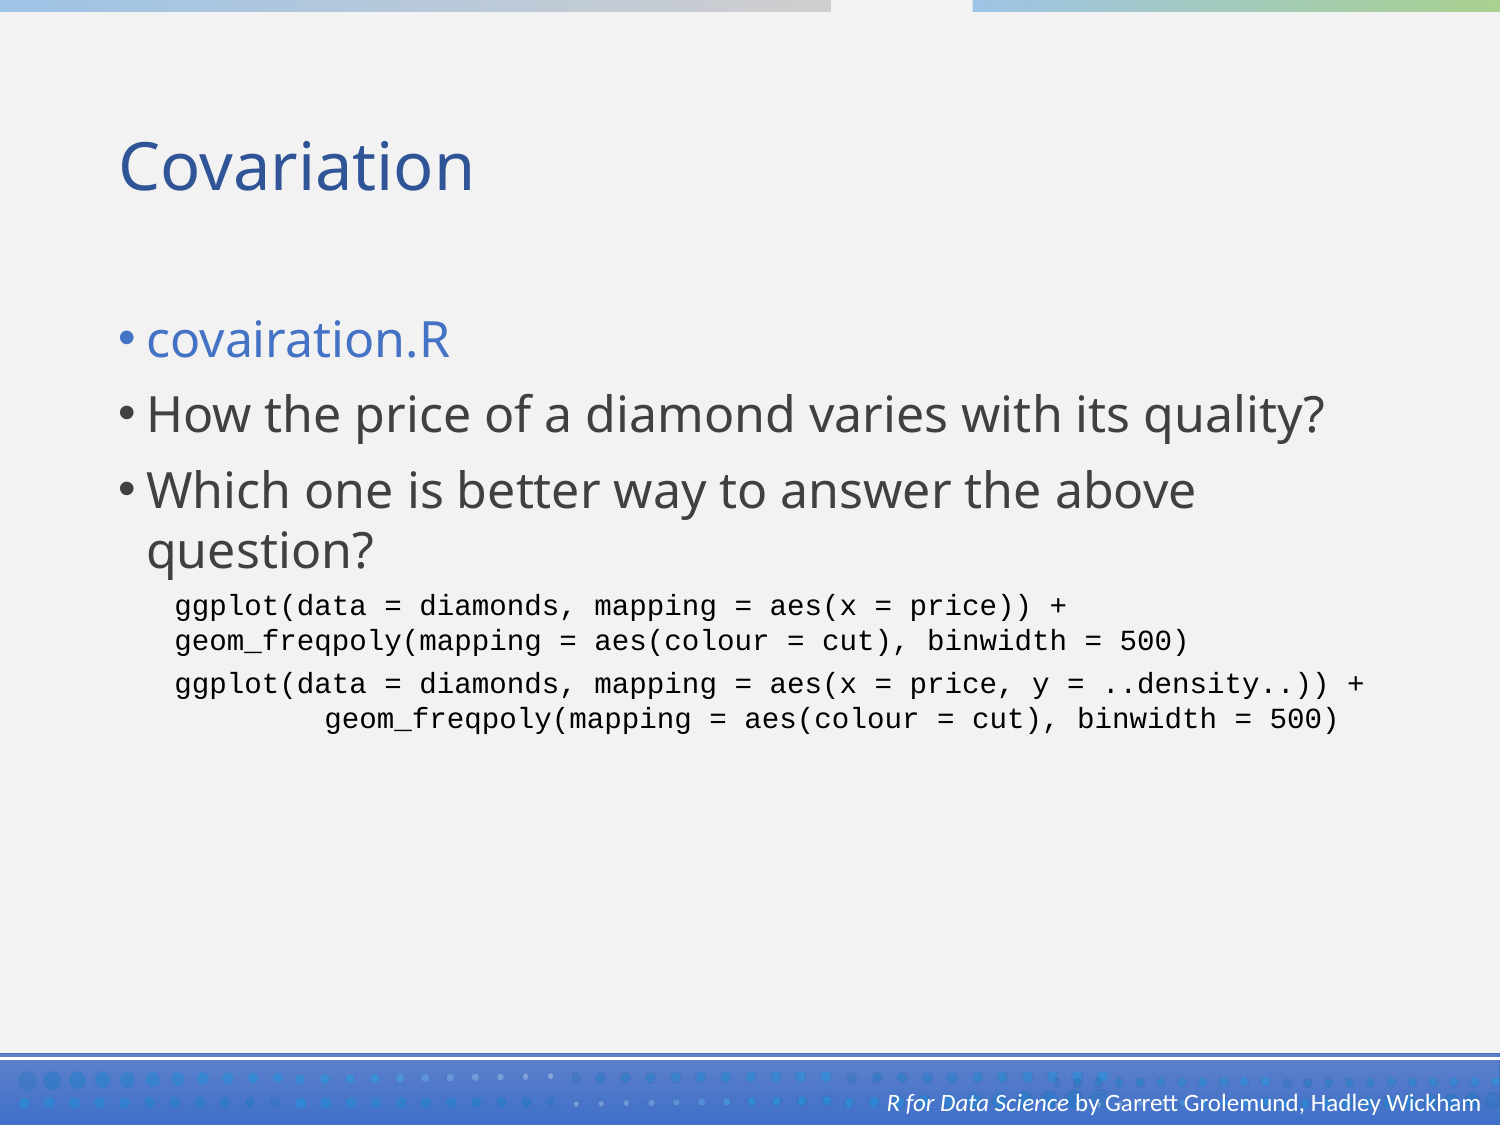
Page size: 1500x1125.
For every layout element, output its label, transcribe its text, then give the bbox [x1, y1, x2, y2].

title Covariation [103, 59, 1397, 278]
text_box R for Data Science by Garrett Grolemund, Hadley Wickham [871, 1079, 1497, 1125]
list covairation.R How the price of a diamond varies with its quality? Which one is better way to answer the above question? ggplot(data = diamonds, mapping = aes(x = price)) + geom_freqpoly(mapping = aes(colour = cut), binwidth = 500) ggplot(data = diamonds, mapping = aes(x = price, y = ..density..)) + geom_freqpoly(mapping = aes(colour = cut), binwidth = 500) [103, 299, 1397, 1014]
